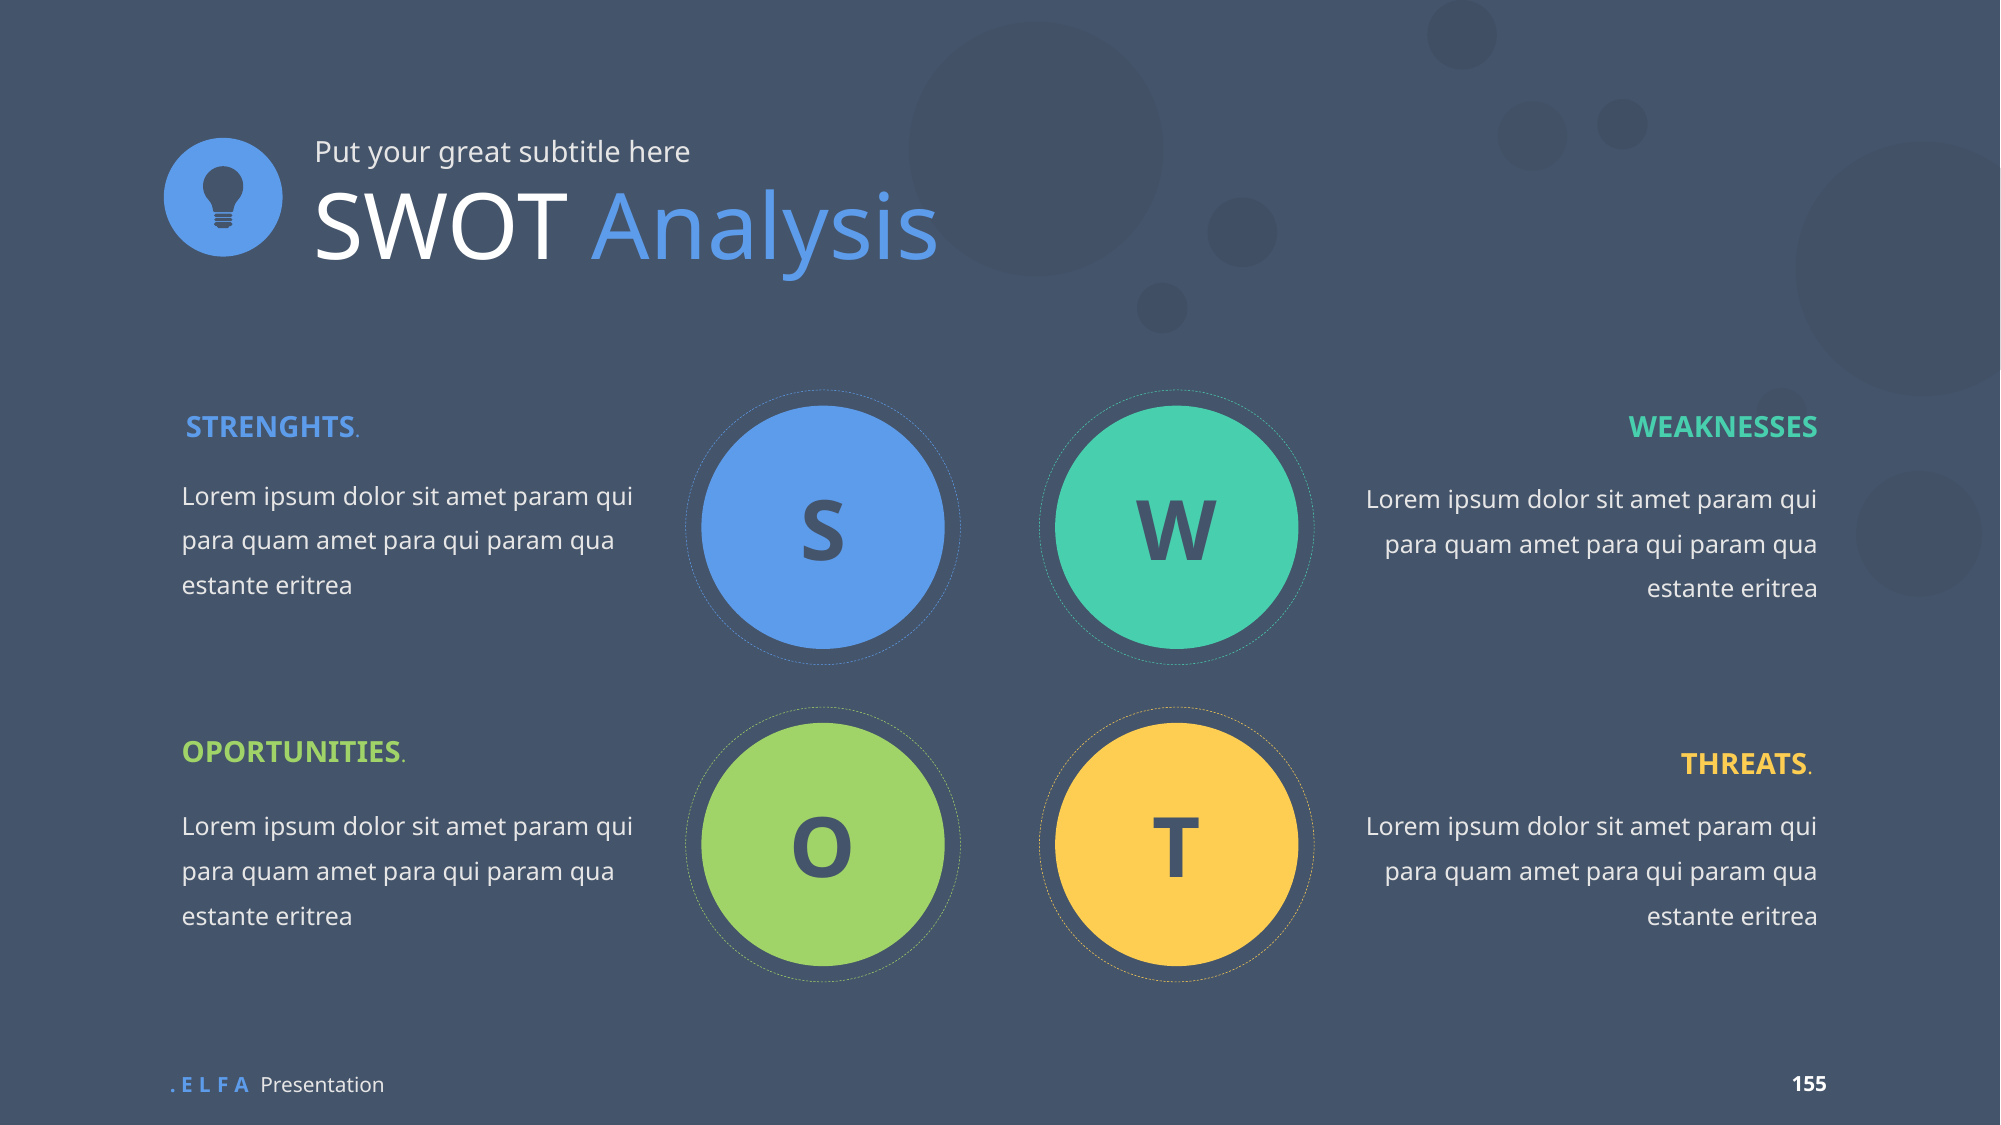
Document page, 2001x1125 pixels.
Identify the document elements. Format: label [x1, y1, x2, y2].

text_box [162, 136, 284, 258]
text_box [1038, 388, 1833, 666]
text_box [166, 788, 675, 938]
text_box [1038, 706, 1834, 983]
text_box [166, 457, 675, 608]
text_box [171, 388, 962, 666]
text_box [298, 126, 956, 285]
text_box [1325, 460, 1834, 611]
text_box [166, 706, 962, 983]
